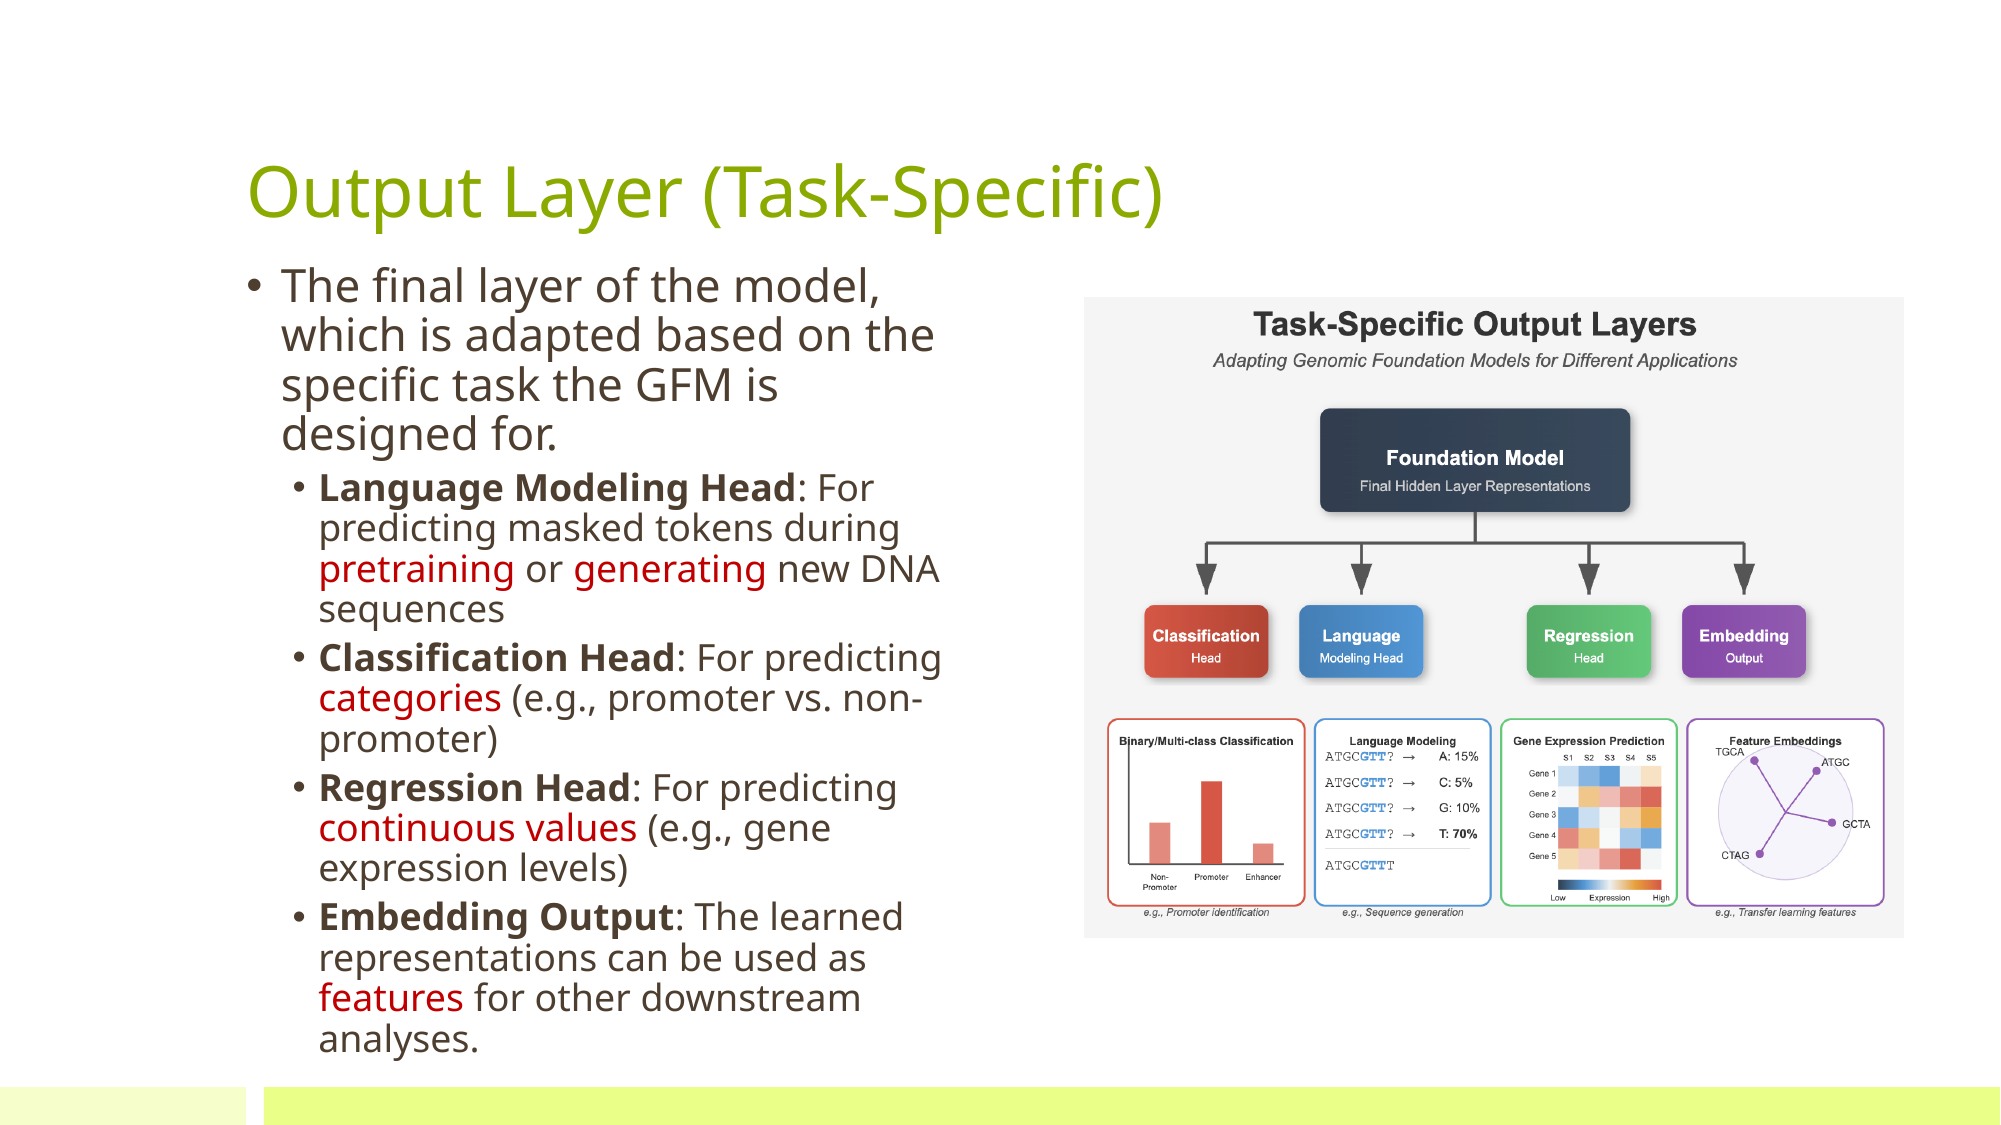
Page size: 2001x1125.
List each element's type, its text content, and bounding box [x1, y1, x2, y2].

title Output Layer (Task-Specific) [231, 45, 1769, 240]
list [1083, 297, 1904, 938]
list The final layer of the model, which is adapted based on the specific task the GFM is designed for. Language Modeling Head: For predicting masked tokens during pretraining or generating new DNA sequences Classification Head: For predicting categories (e.g., promoter vs. non-promoter) Regression Head: For predicting continuous values (e.g., gene expression levels) Embedding Output: The learned representations can be used as features for other downstream analyses. [231, 255, 988, 1014]
